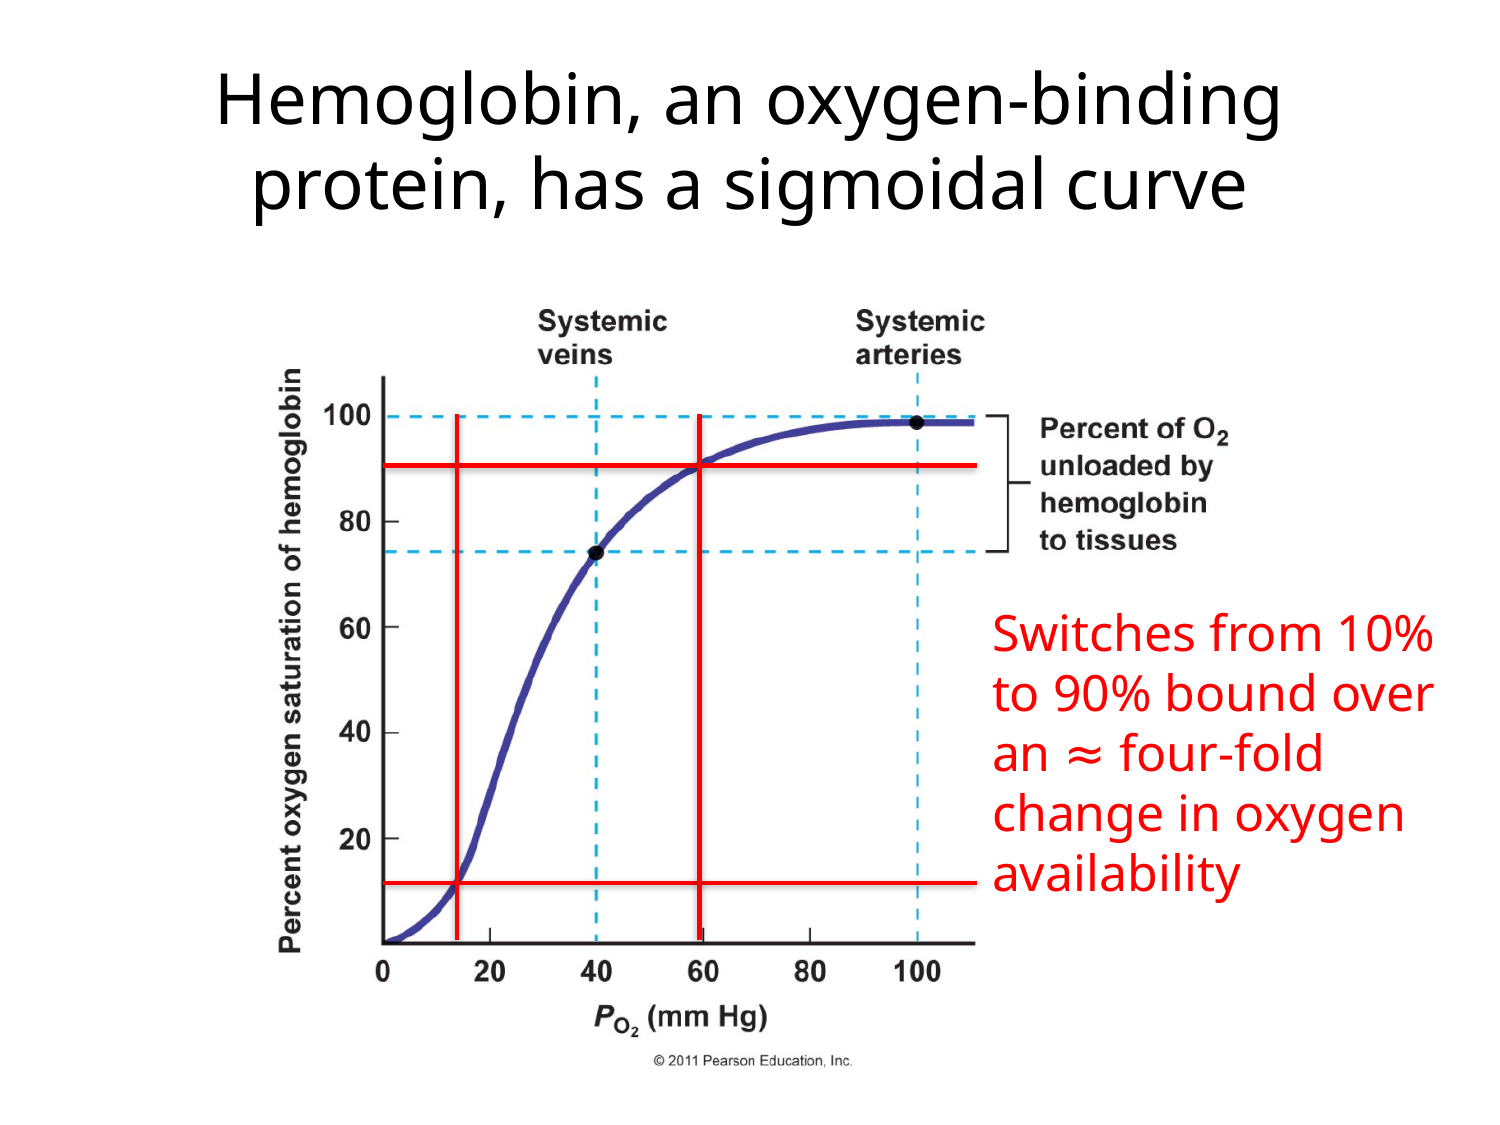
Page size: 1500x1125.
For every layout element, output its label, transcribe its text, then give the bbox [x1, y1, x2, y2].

picture [258, 290, 1248, 1085]
title Hemoglobin, an oxygen-binding protein, has a sigmoidal curve [75, 45, 1425, 233]
text_box Switches from 10% to 90% bound over an ≈ four-fold change in oxygen availability [1252, 594, 1468, 909]
